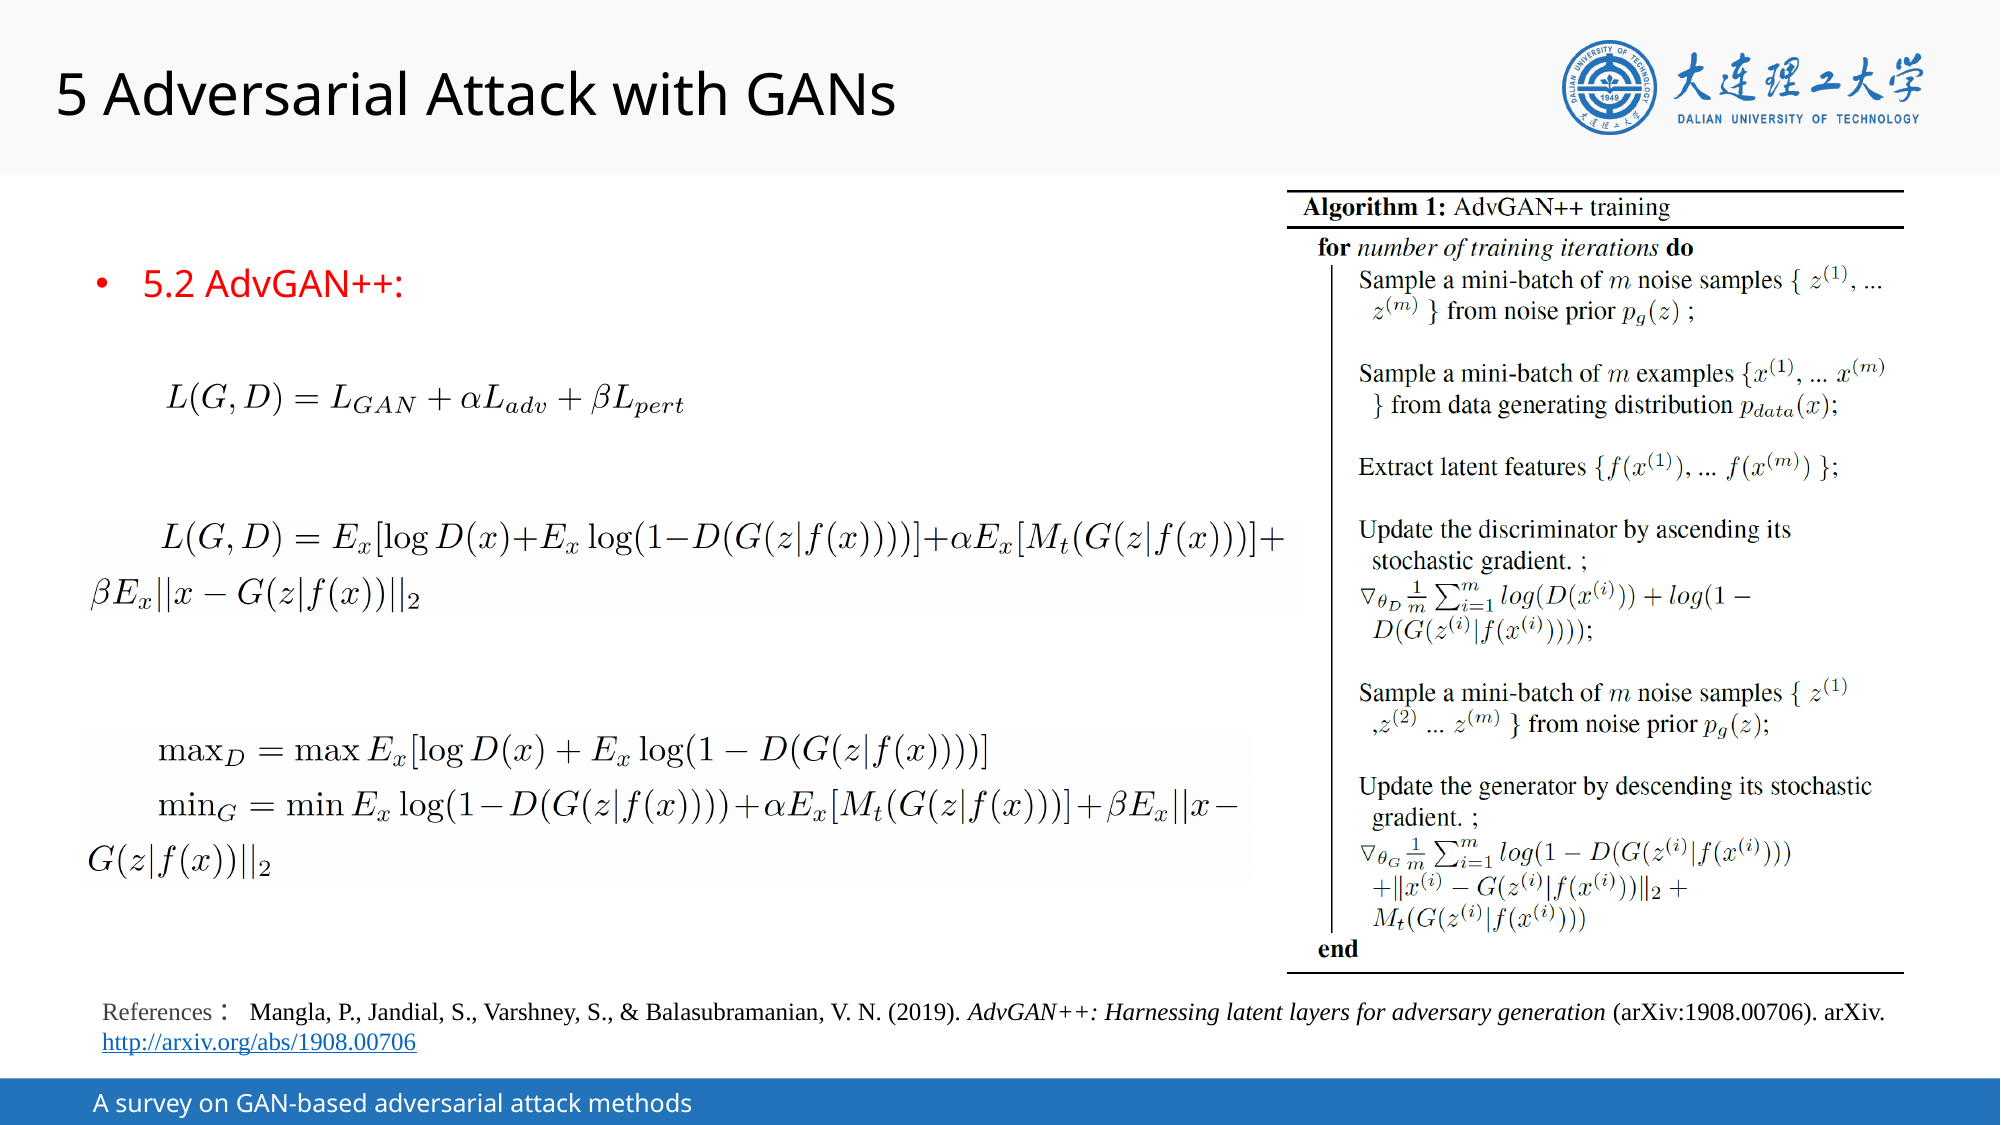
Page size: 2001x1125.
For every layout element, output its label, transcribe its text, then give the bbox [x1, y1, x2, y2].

picture [1562, 40, 1923, 135]
text_box 5 Adversarial Attack with GANs [40, 49, 913, 135]
text_box 5.2 AdvGAN++: [80, 252, 758, 313]
text_box References：Mangla, P., Jandial, S., Varshney, S., & Balasubramanian, V. N. (2019). AdvGAN++: Harnessing latent layers for adversary generation (arXiv:1908.00706). arXiv. http://arxiv.org/abs/1908.00706 [87, 987, 2000, 1063]
text_box [0, 0, 2000, 176]
picture [80, 732, 1253, 883]
picture [80, 178, 1929, 984]
text_box A survey on GAN-based adversarial attack methods [0, 1077, 2000, 1125]
picture [157, 374, 693, 425]
